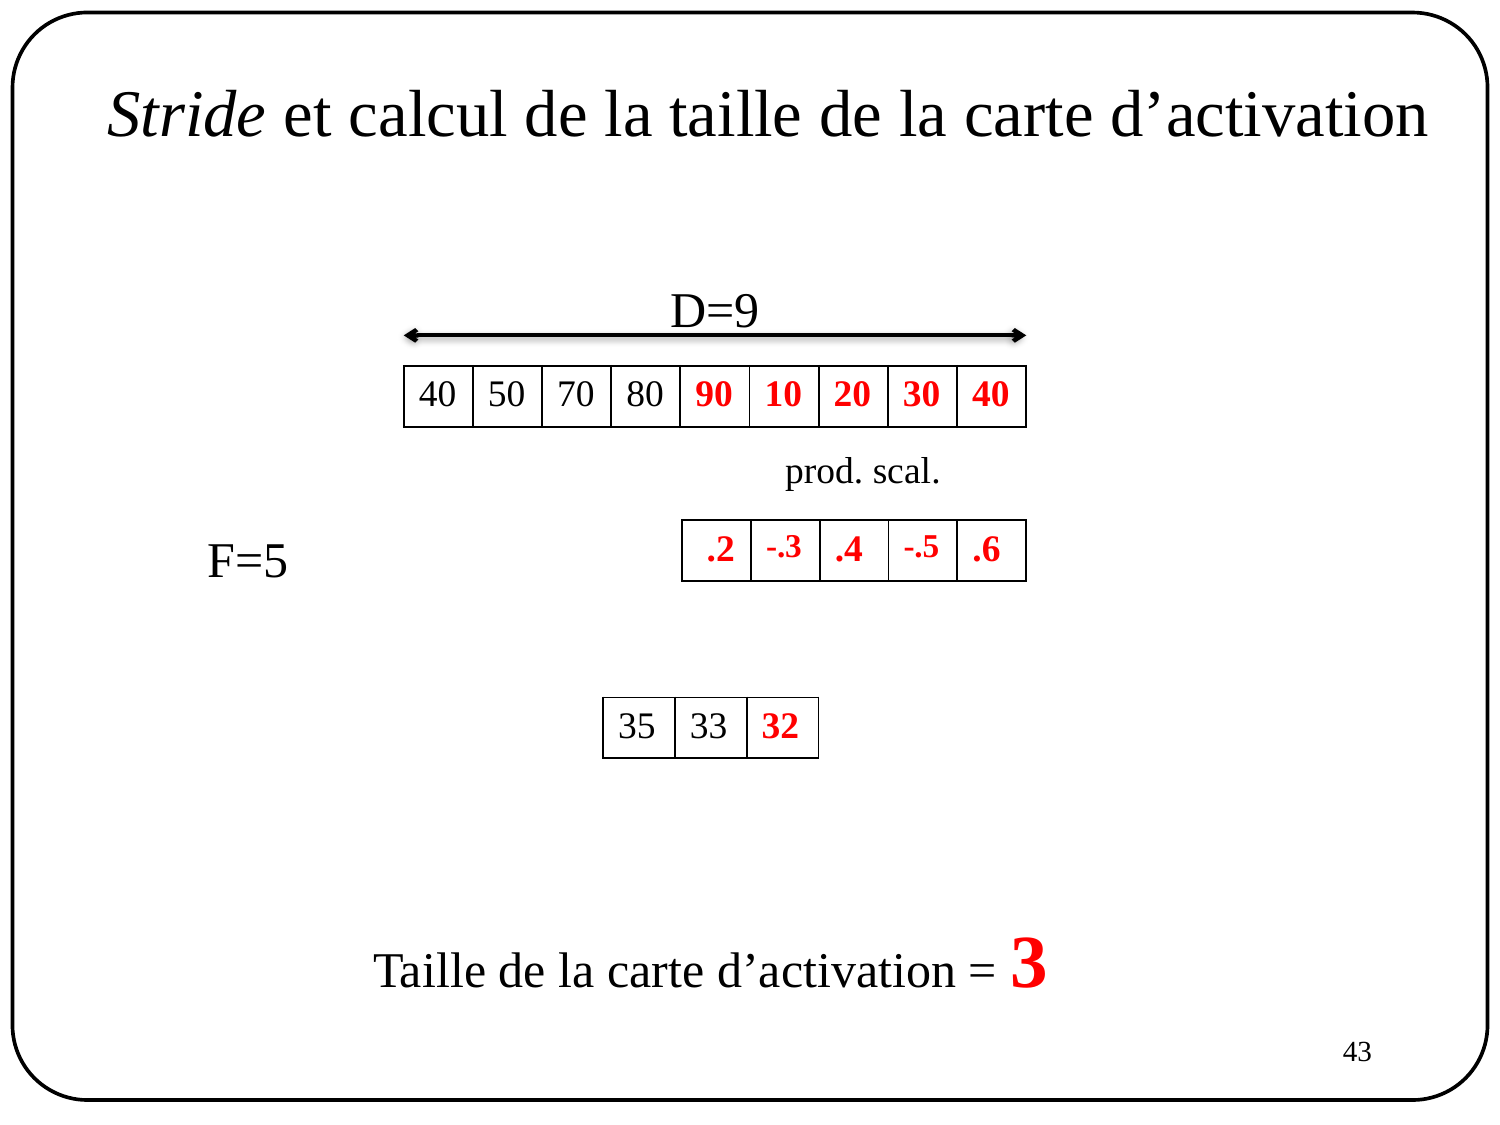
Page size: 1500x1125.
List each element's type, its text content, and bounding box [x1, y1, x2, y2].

text_box F=5 [192, 519, 304, 595]
table_header 32 [748, 698, 818, 757]
table_header 90 [681, 367, 749, 426]
text_box Stride et calcul de la taille de la carte d’activation [92, 62, 1447, 158]
text_box D=9 [655, 269, 775, 334]
table_header 70 [543, 367, 610, 426]
table_header 80 [612, 367, 679, 426]
table_header -.3 [752, 521, 819, 580]
table_header 40 [958, 367, 1025, 426]
table_header -.5 [889, 521, 956, 580]
table_header 50 [474, 367, 541, 426]
text_box Taille de la carte d’activation = 3 [358, 905, 1063, 1011]
table_header 30 [889, 367, 956, 426]
table_header 35 [604, 698, 674, 757]
table_header 20 [820, 367, 887, 426]
table_header .4 [821, 521, 888, 580]
table_header 40 [405, 367, 472, 426]
text_box prod. scal. [770, 438, 956, 499]
slide_number 43 [1074, 1024, 1388, 1101]
table_header .2 [683, 521, 750, 580]
table_header 33 [676, 698, 746, 757]
table_header .6 [958, 521, 1025, 580]
table_header 10 [750, 367, 818, 426]
